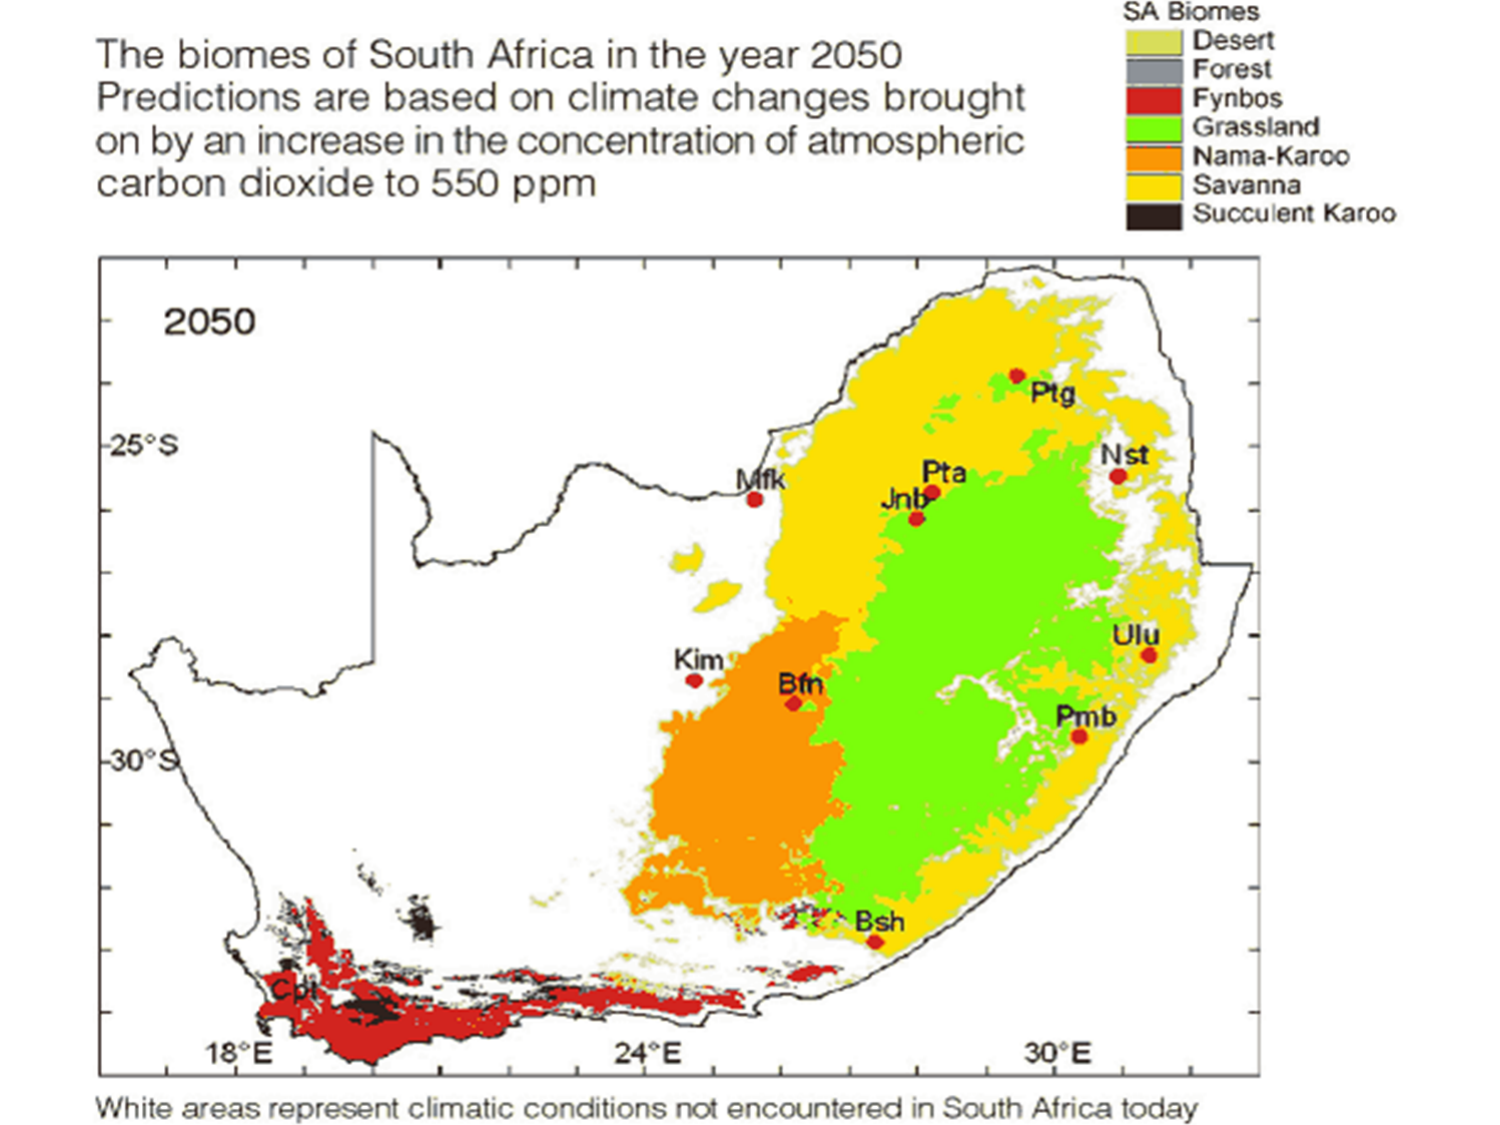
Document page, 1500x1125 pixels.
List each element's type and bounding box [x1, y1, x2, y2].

picture [91, 0, 1409, 1125]
